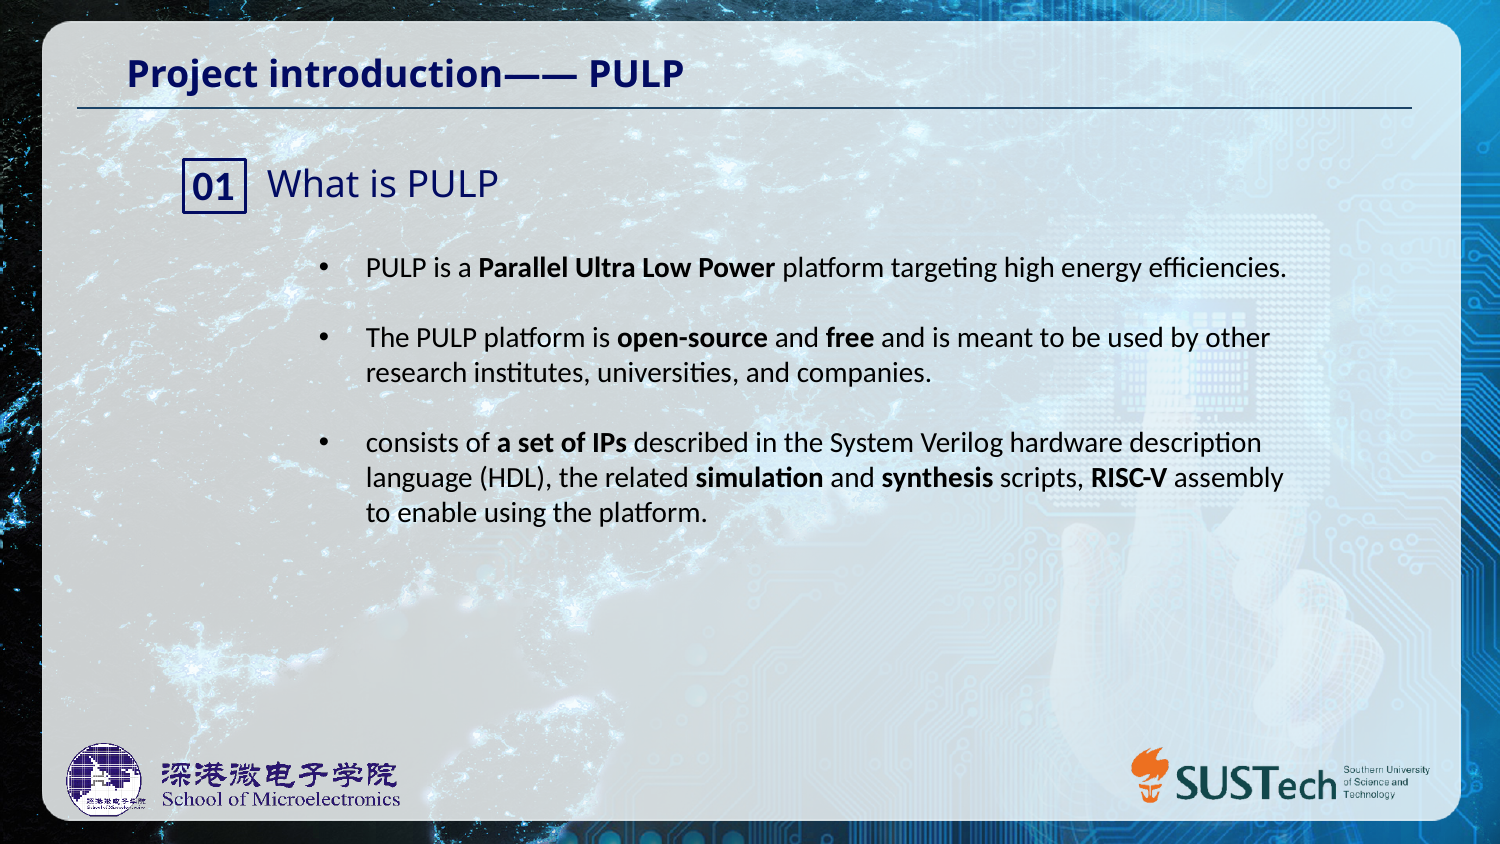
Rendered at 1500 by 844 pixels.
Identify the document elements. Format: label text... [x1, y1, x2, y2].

text_box PULP is a Parallel Ultra Low Power platform targeting high energy efficiencies. The PULP platform is open-source and free and is meant to be used by other research institutes, universities, and companies. consists of a set of IPs described in the System Verilog hardware description language (HDL), the related simulation and synthesis scripts, RISC-V assembly to enable using the platform. [304, 241, 1329, 571]
picture [1494, 273, 1500, 282]
text_box 01 [177, 151, 253, 217]
picture [0, 0, 1500, 844]
text_box What is PULP [253, 153, 791, 213]
text_box Project introduction—— PULP [111, 42, 701, 102]
